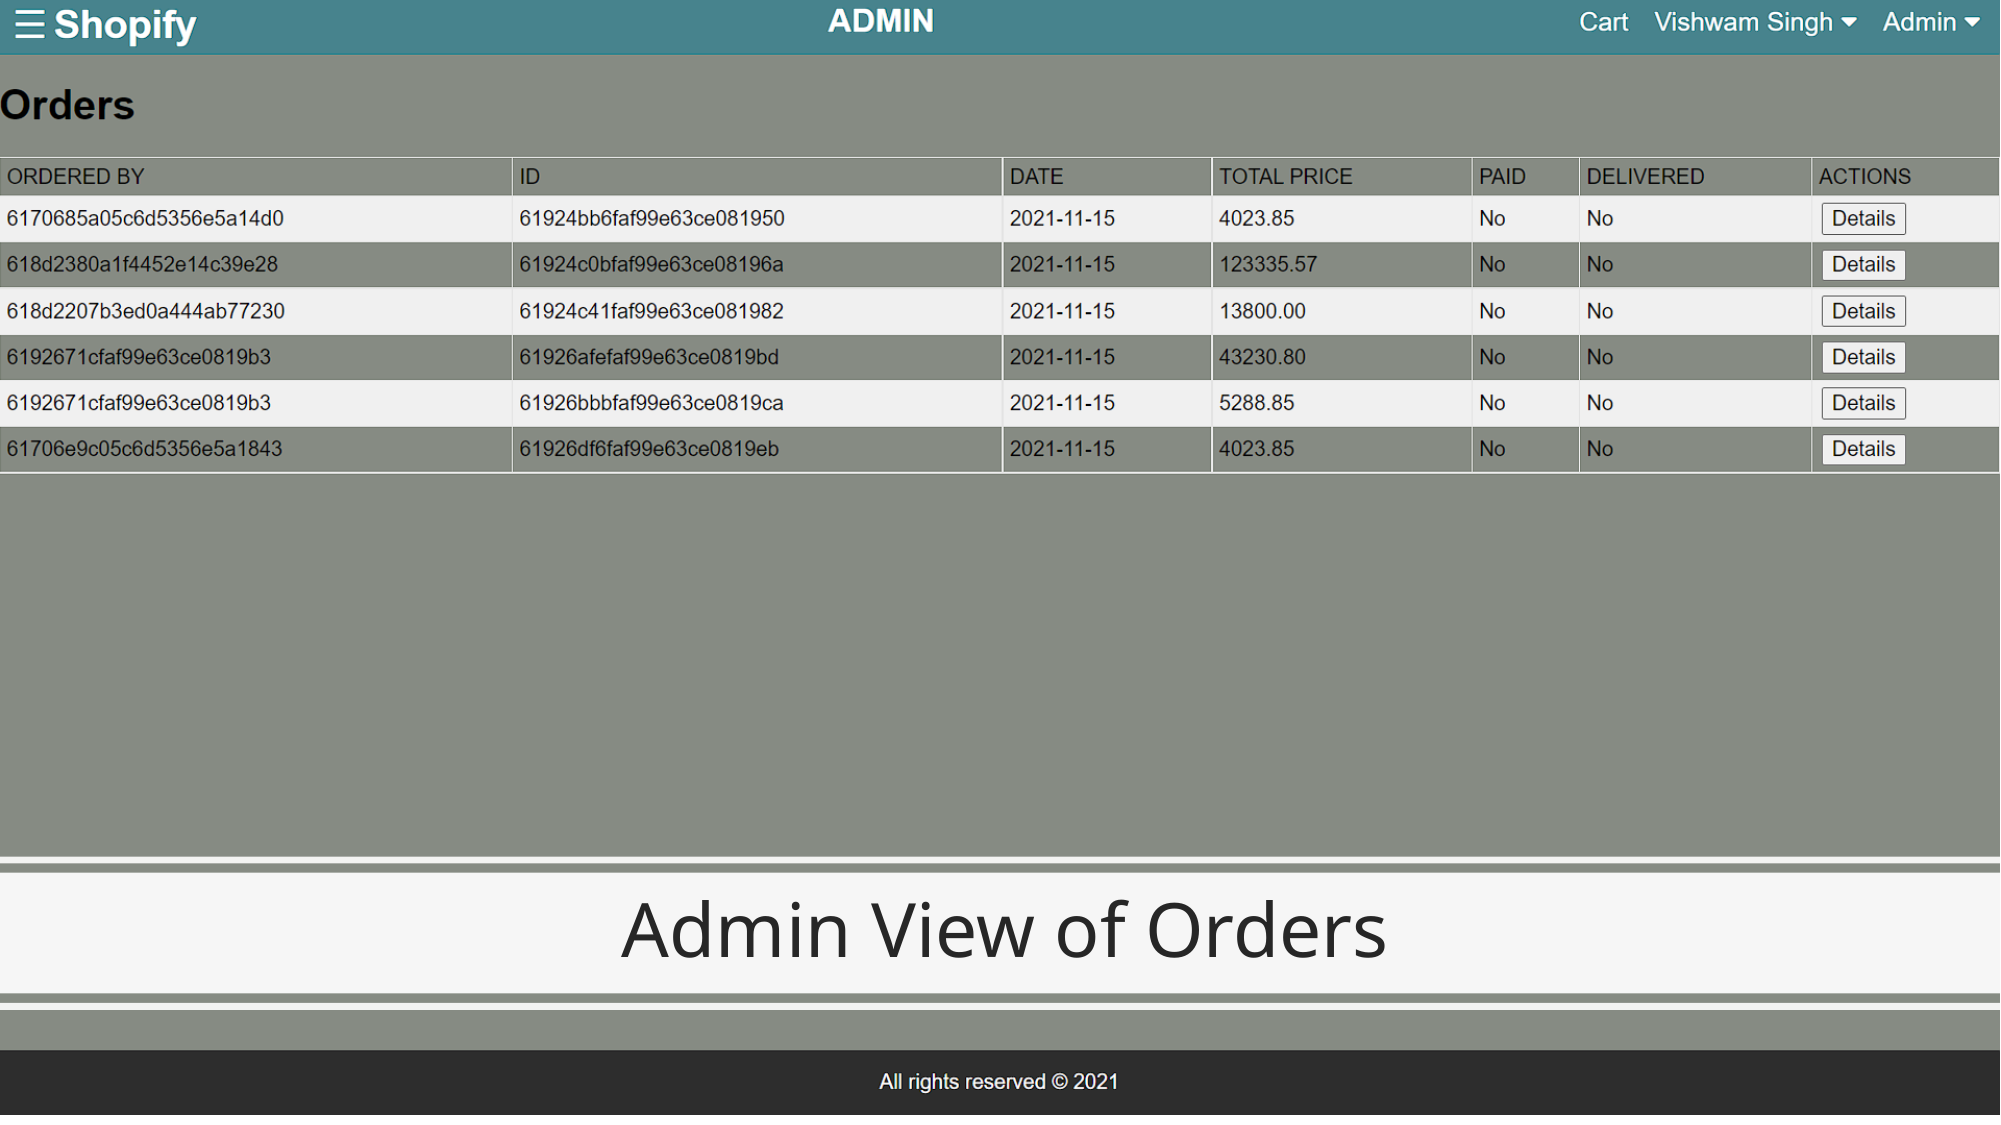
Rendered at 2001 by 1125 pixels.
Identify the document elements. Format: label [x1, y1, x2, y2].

list [0, 0, 2000, 859]
list [0, 860, 2000, 1006]
list [0, 1007, 2000, 1115]
